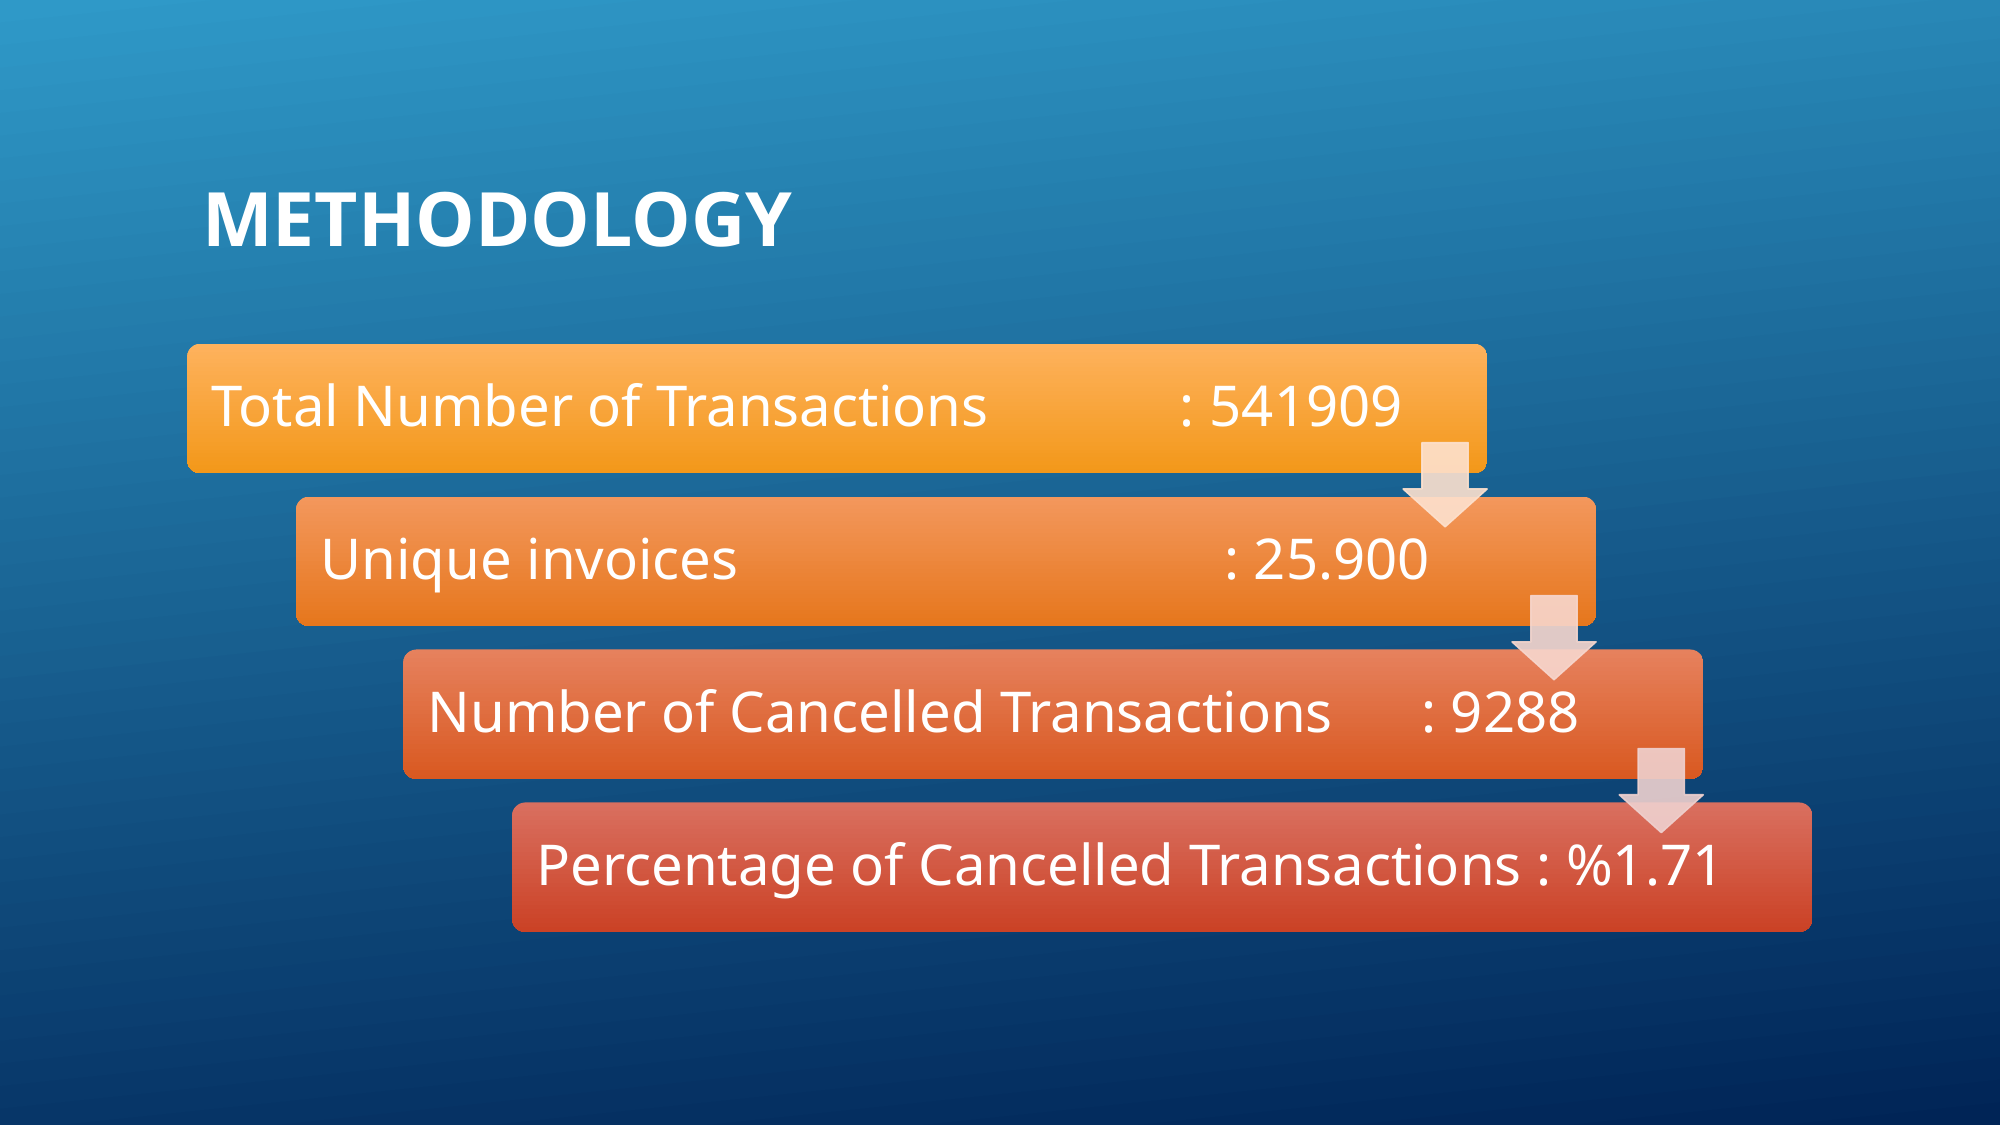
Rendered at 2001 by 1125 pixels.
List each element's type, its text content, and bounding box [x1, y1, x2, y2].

title Methodology [187, 101, 1813, 343]
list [186, 343, 1813, 932]
text_box [0, 0, 2000, 1125]
